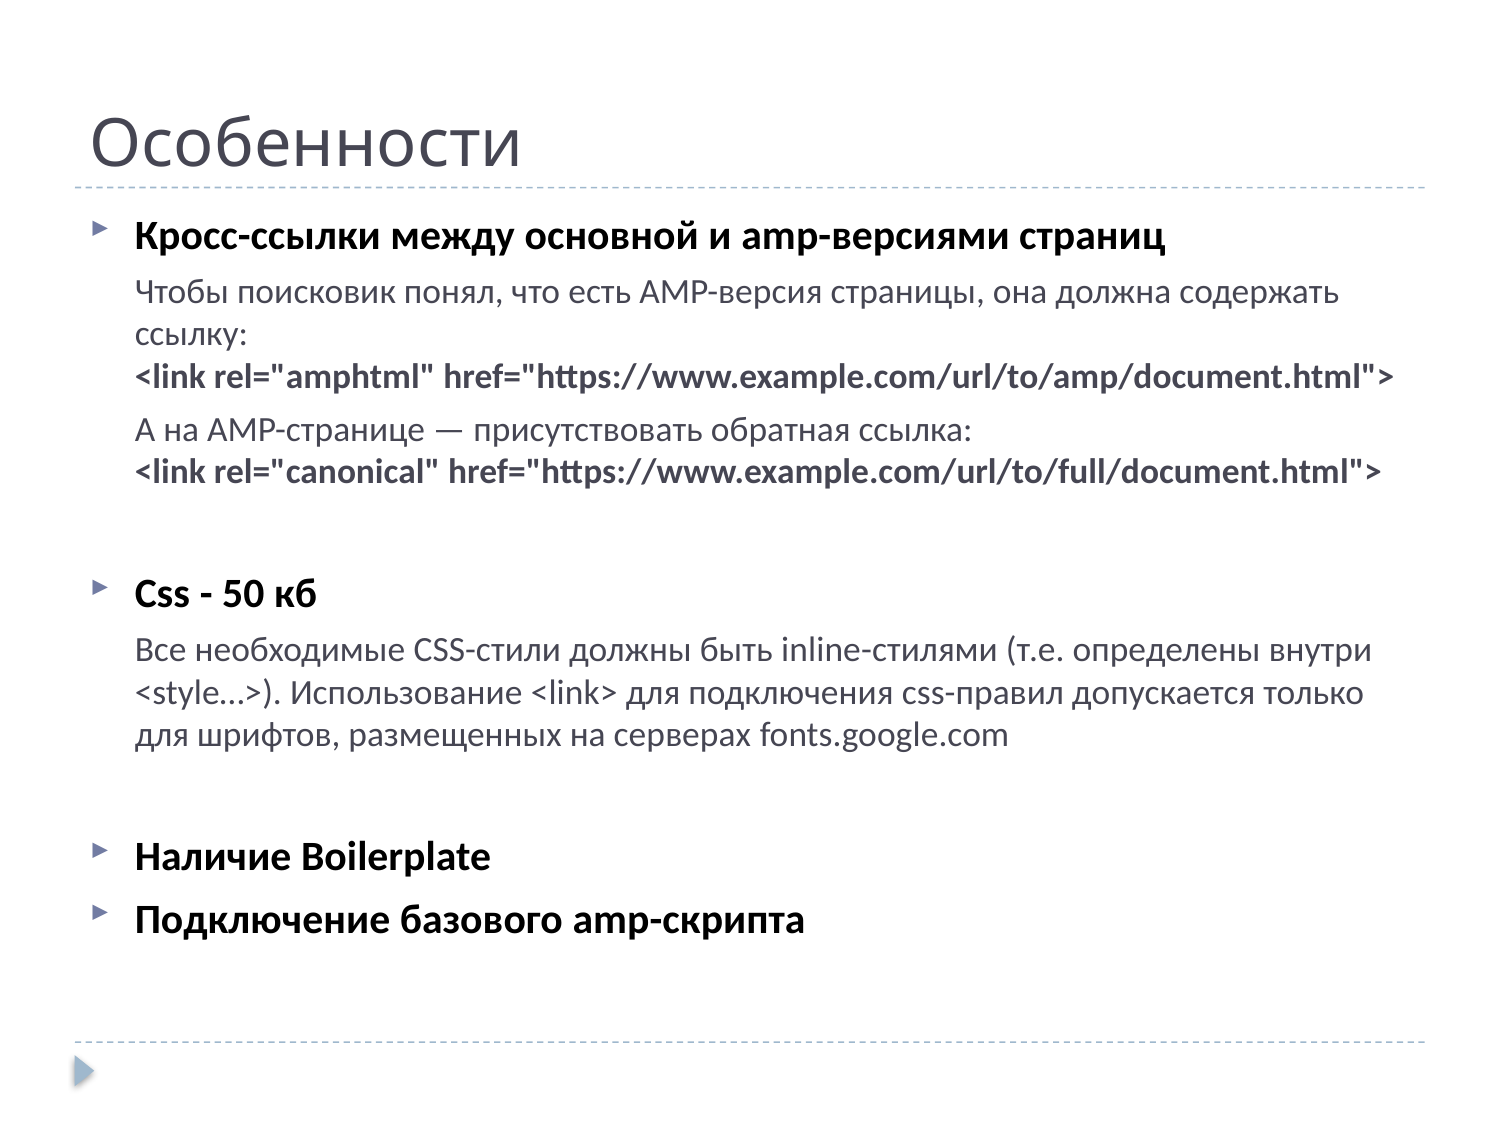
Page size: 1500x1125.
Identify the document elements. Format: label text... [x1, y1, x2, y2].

list Кросс-ссылки между основной и amp-версиями страниц Чтобы поисковик понял, что есть AMP-версия страницы, она должна содержать ссылку: <link rel="amphtml" href="https://www.example.com/url/to/amp/document.html"> А на AMP-странице — присутствовать обратная ссылка: <link rel="canonical" href="https://www.example.com/url/to/full/document.html"> Css - 50 кб Все необходимые CSS-cтили должны быть inline-стилями (т.е. определены внутри <style…>). Использование <link> для подключения css-правил допускается только для шрифтов, размещенных на серверах fonts.google.com Наличие Boilerplate Подключение базового amp-скрипта [75, 200, 1425, 1010]
title Особенности [75, 24, 1425, 188]
